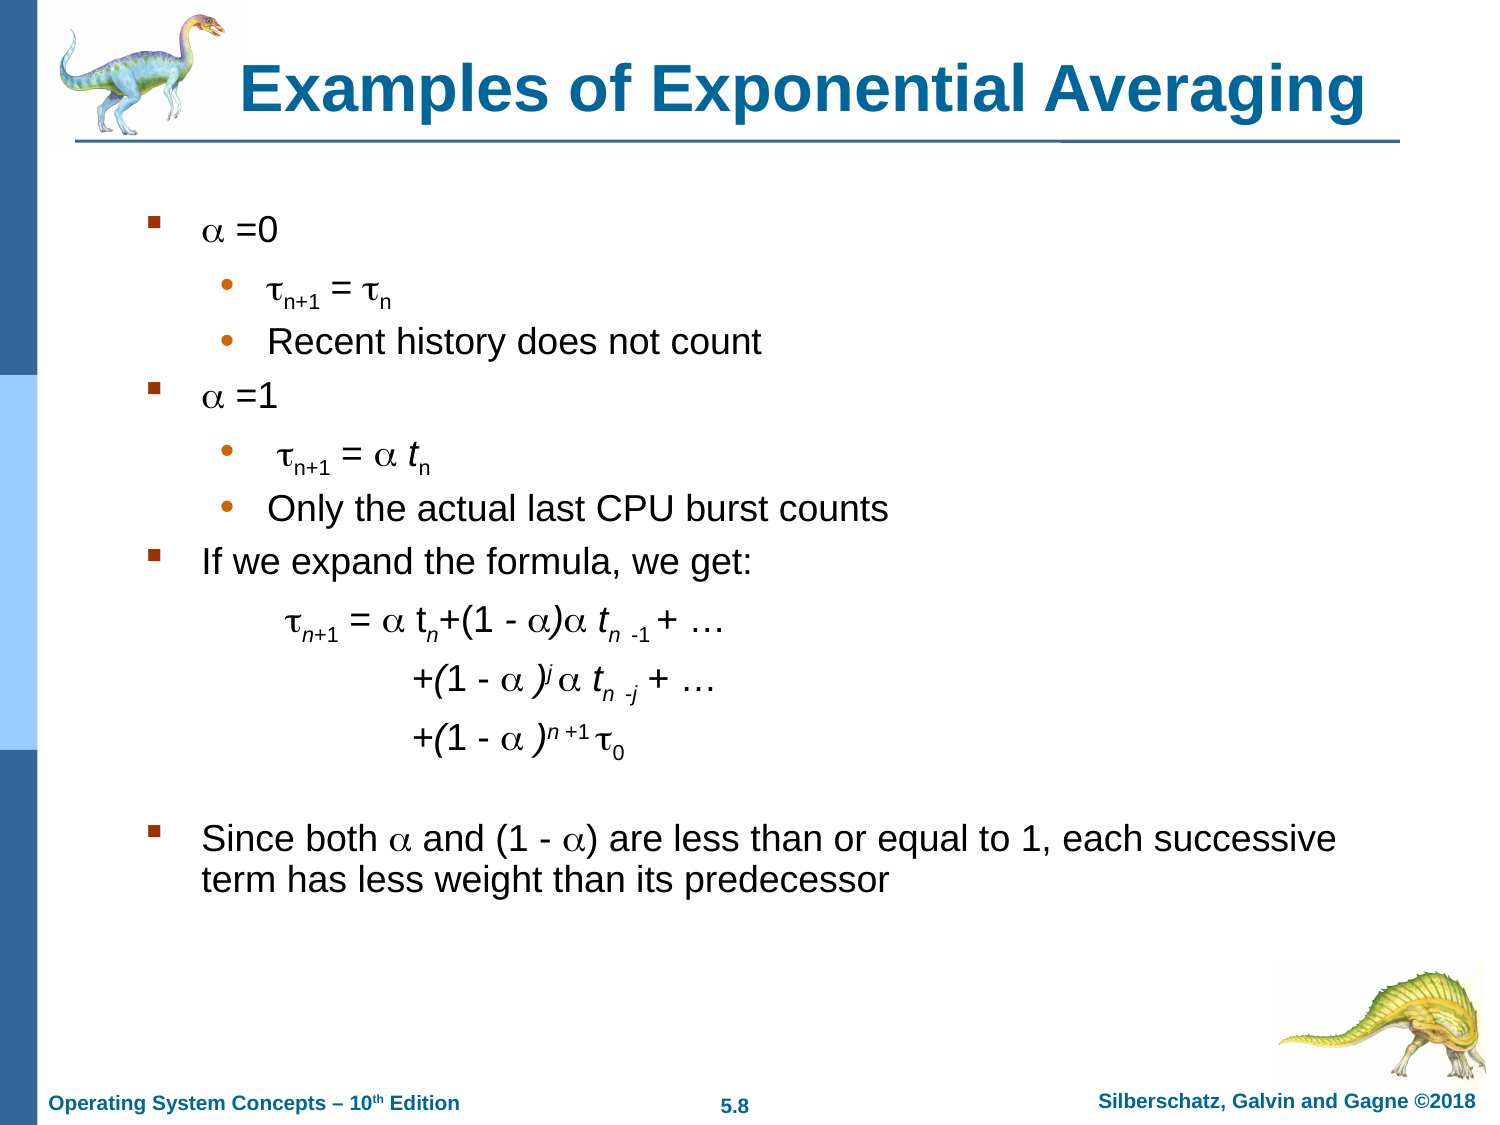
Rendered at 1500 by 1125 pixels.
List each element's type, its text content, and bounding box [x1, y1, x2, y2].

title Examples of Exponential Averaging [192, 37, 1416, 133]
list  =0 n+1 = n Recent history does not count  =1 n+1 =  tn Only the actual last CPU burst counts If we expand the formula, we get: n+1 =  tn+(1 - ) tn -1 + … +(1 -  )j  tn -j + … +(1 -  )n +1 0 Since both  and (1 - ) are less than or equal to 1, each successive term has less weight than its predecessor [130, 202, 1416, 946]
picture [46, 0, 243, 149]
picture [1275, 959, 1486, 1090]
